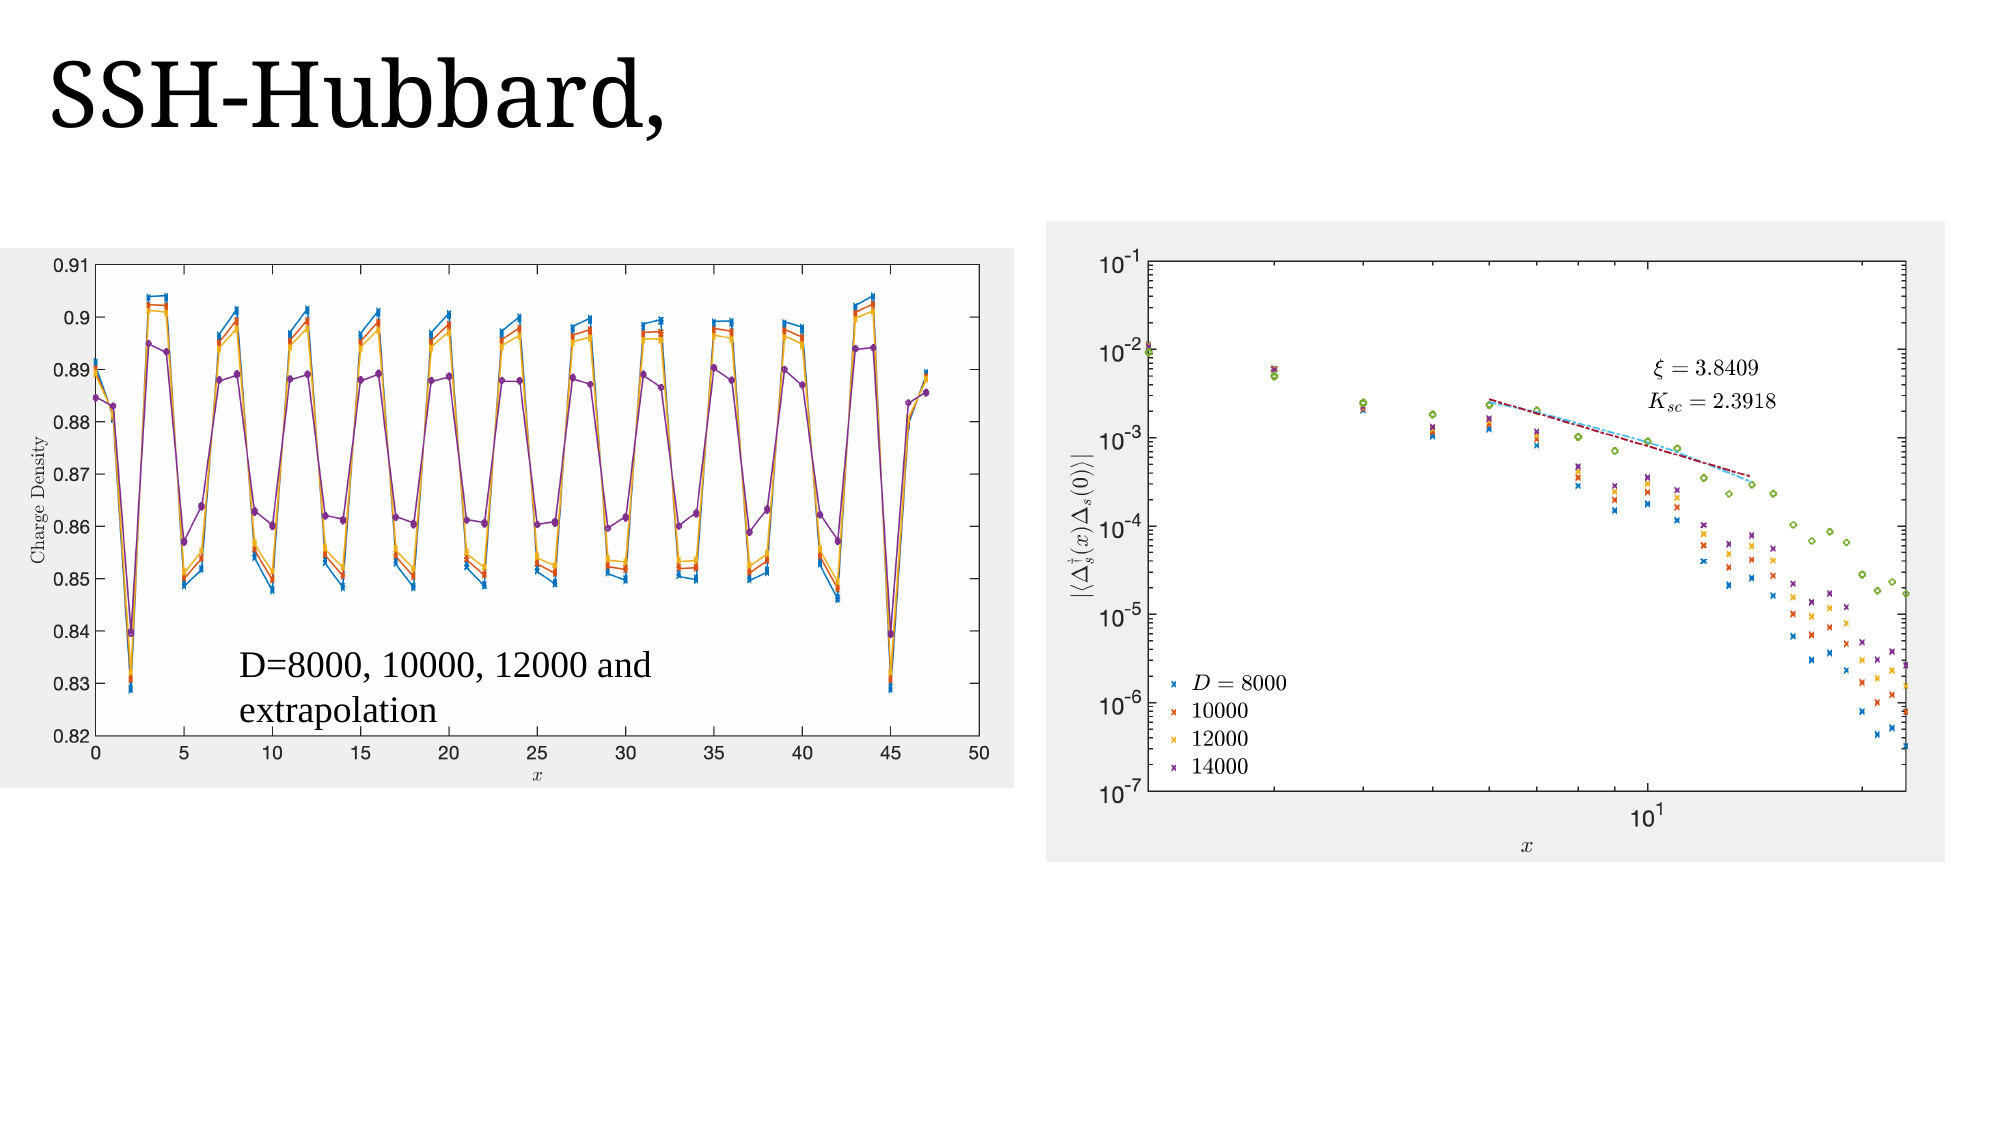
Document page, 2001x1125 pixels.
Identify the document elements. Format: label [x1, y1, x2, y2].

picture [1046, 221, 1945, 862]
picture [0, 248, 1014, 788]
